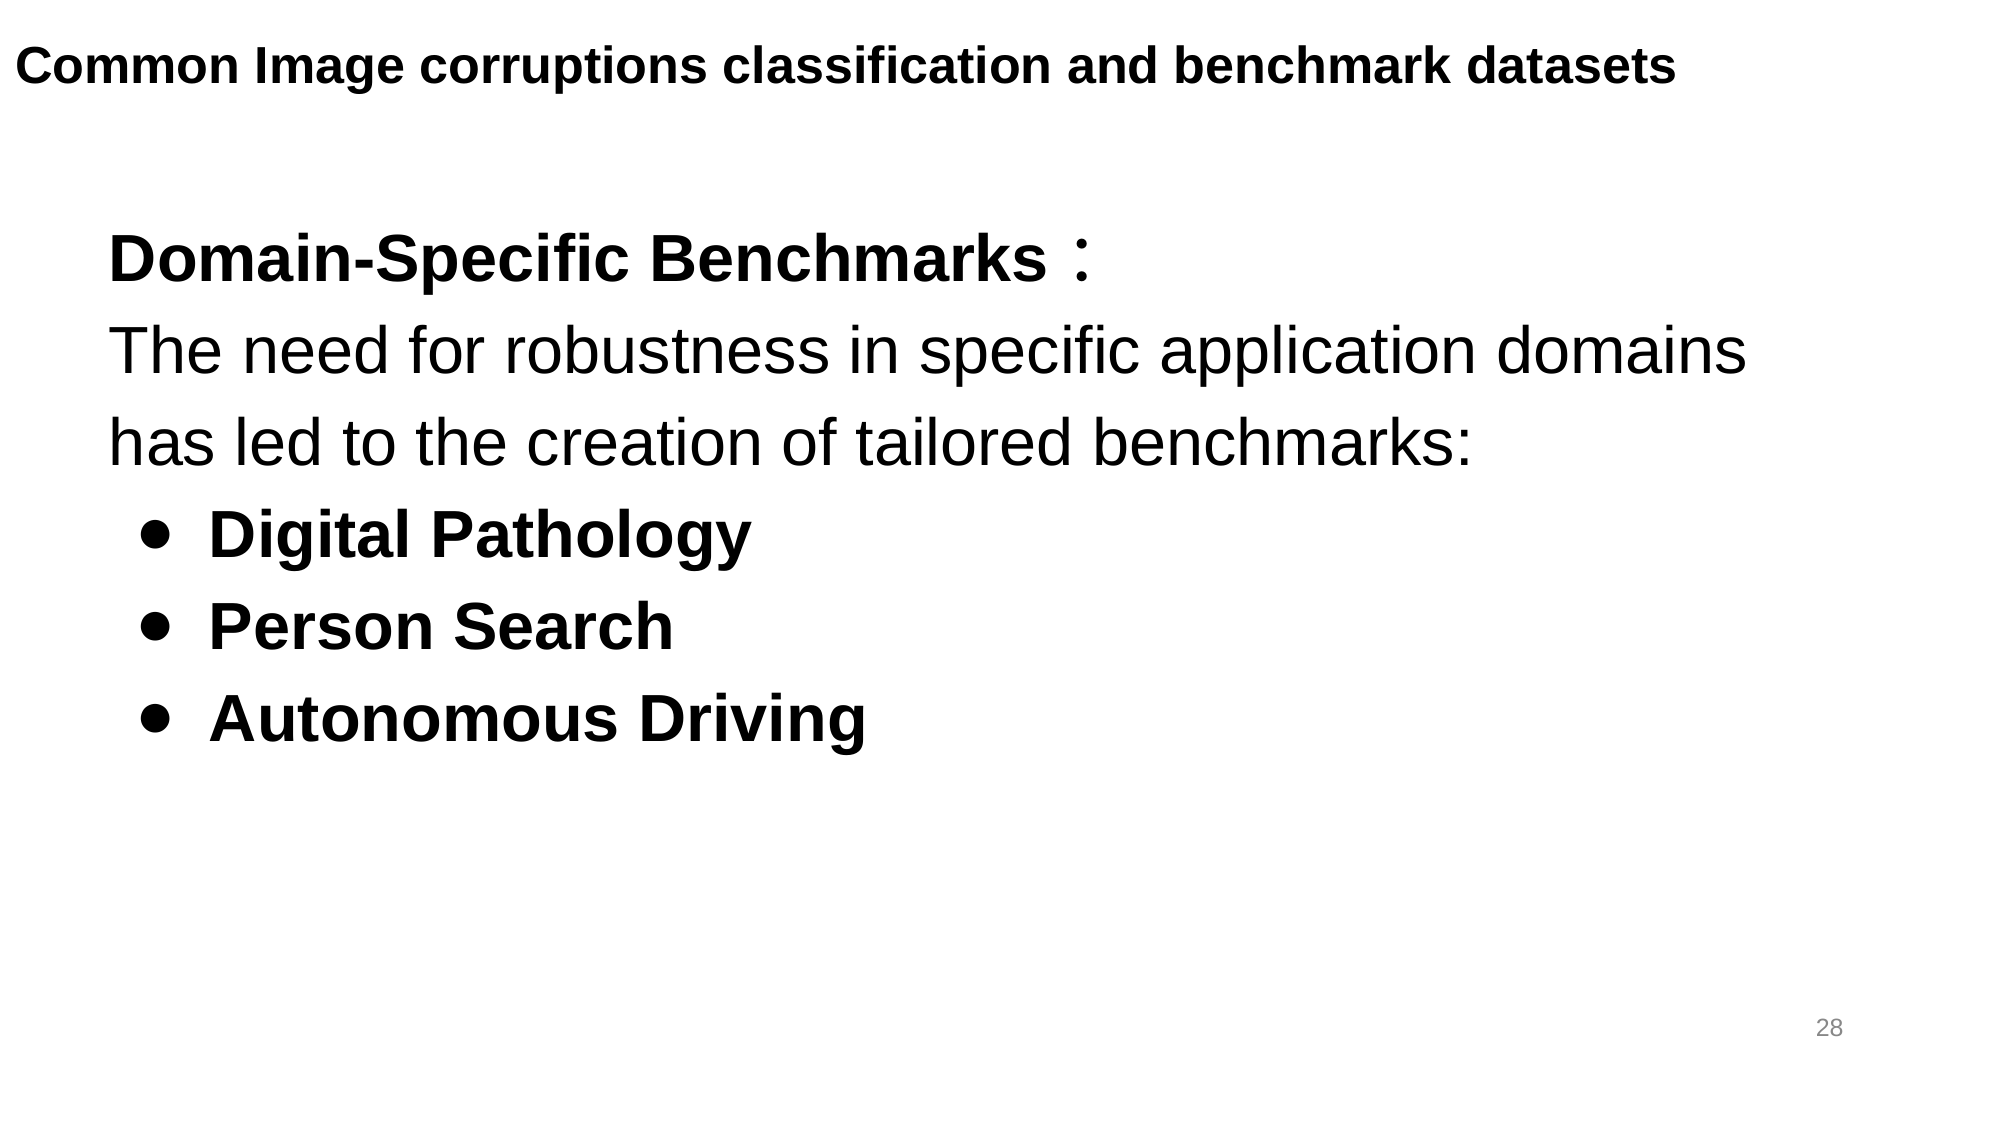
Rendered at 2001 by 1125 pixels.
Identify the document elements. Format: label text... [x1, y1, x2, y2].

slide_number ‹#› [1768, 993, 1859, 1059]
text_box Common Image corruptions classification and benchmark datasets [0, 7, 1727, 341]
text_box Domain-Specific Benchmarks： The need for robustness in specific application domains has led to the creation of tailored benchmarks: Digital Pathology Person Search Autonomous Driving [88, 192, 1800, 910]
